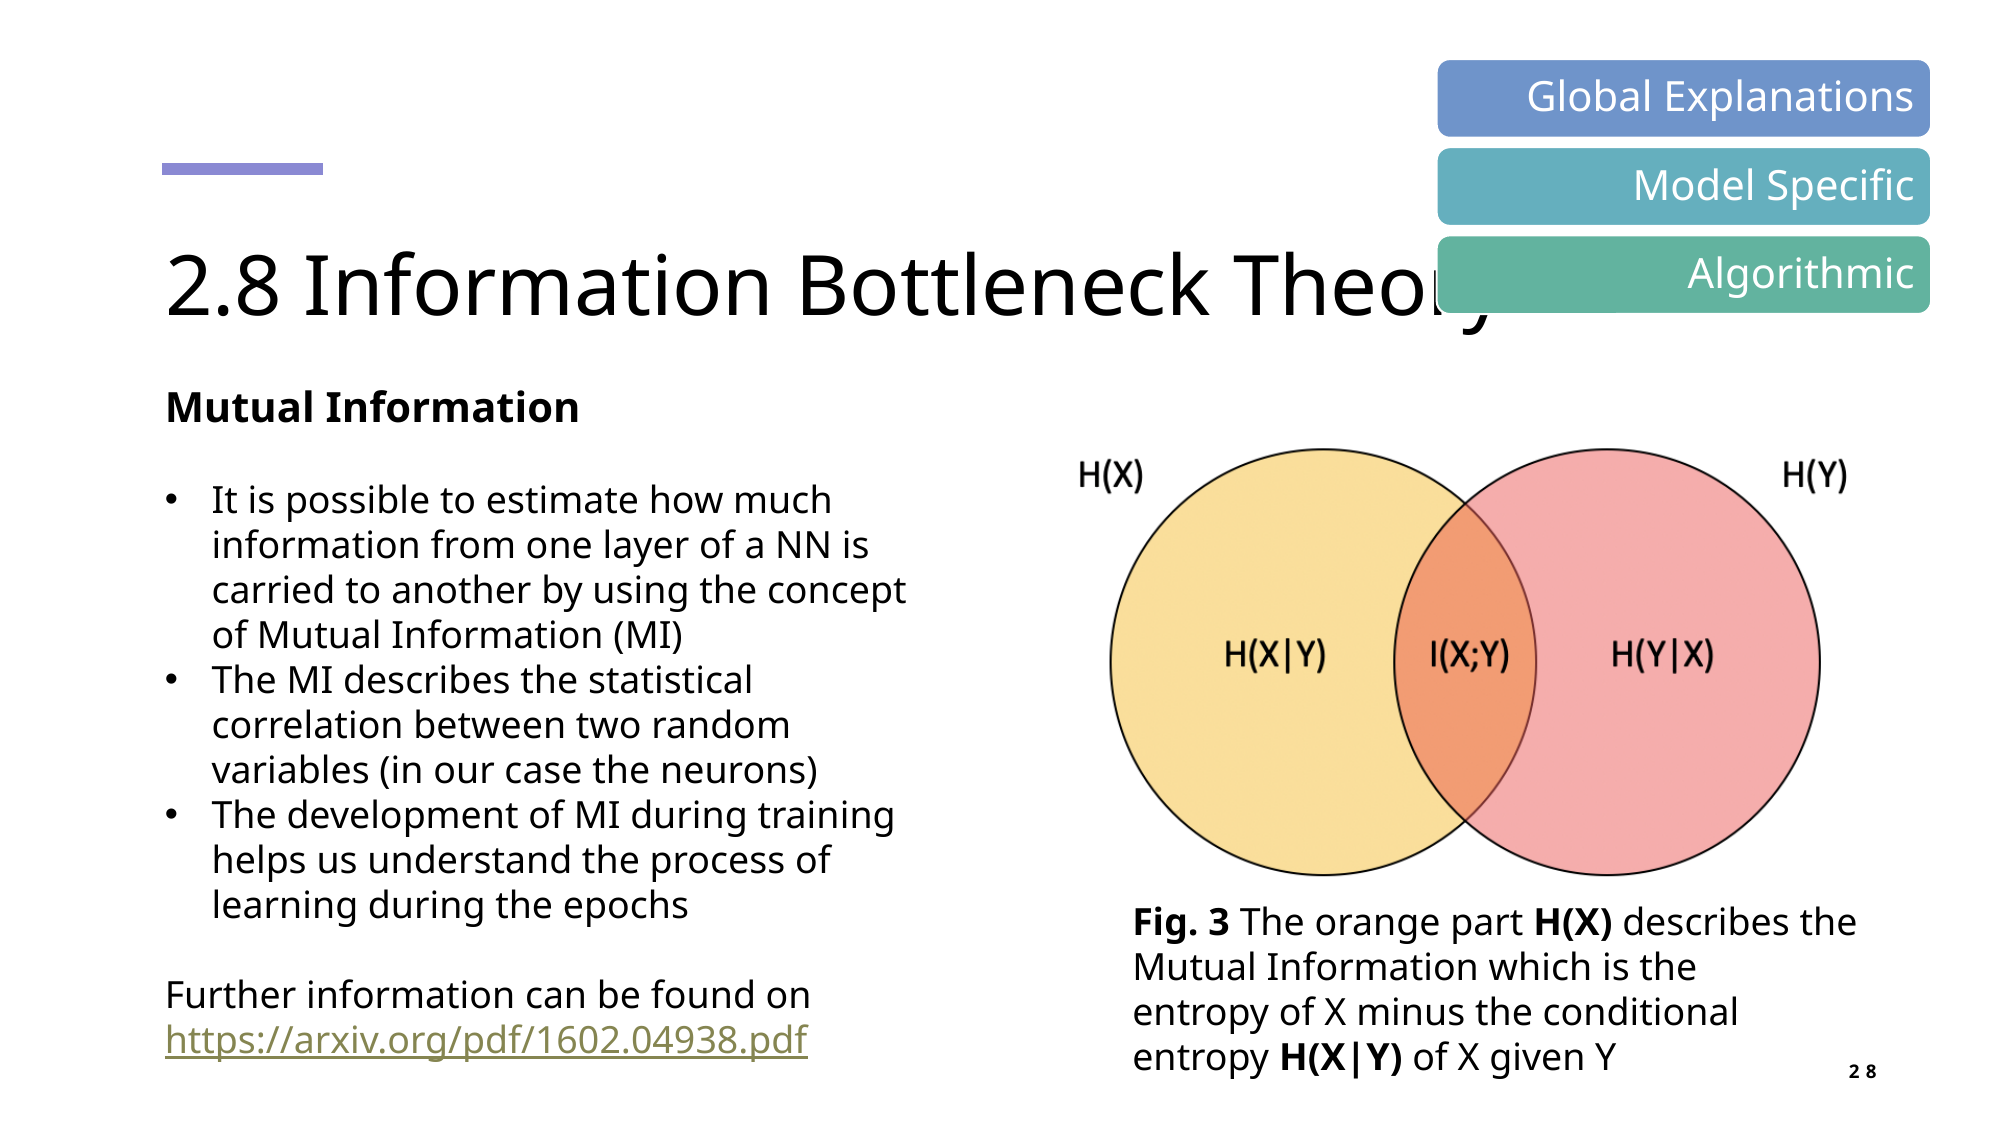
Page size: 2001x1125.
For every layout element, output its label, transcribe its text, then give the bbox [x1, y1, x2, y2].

text_box Fig. 3 The orange part H(X) describes the Mutual Information which is the entropy of X minus the conditional entropy H(X|Y) of X given Y [1117, 890, 1883, 1086]
text_box Mutual Information It is possible to estimate how much information from one layer of a NN is carried to another by using the concept of Mutual Information (MI) The MI describes the statistical correlation between two random variables (in our case the neurons) The development of MI during training helps us understand the process of learning during the epochs Further information can be found on https://arxiv.org/pdf/1602.04938.pdf [150, 373, 953, 1119]
picture [1047, 440, 1871, 895]
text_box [1436, 58, 1932, 315]
slide_number 28 [1772, 1042, 1892, 1103]
title 2.8 Information Bottleneck Theory [150, 224, 1850, 441]
